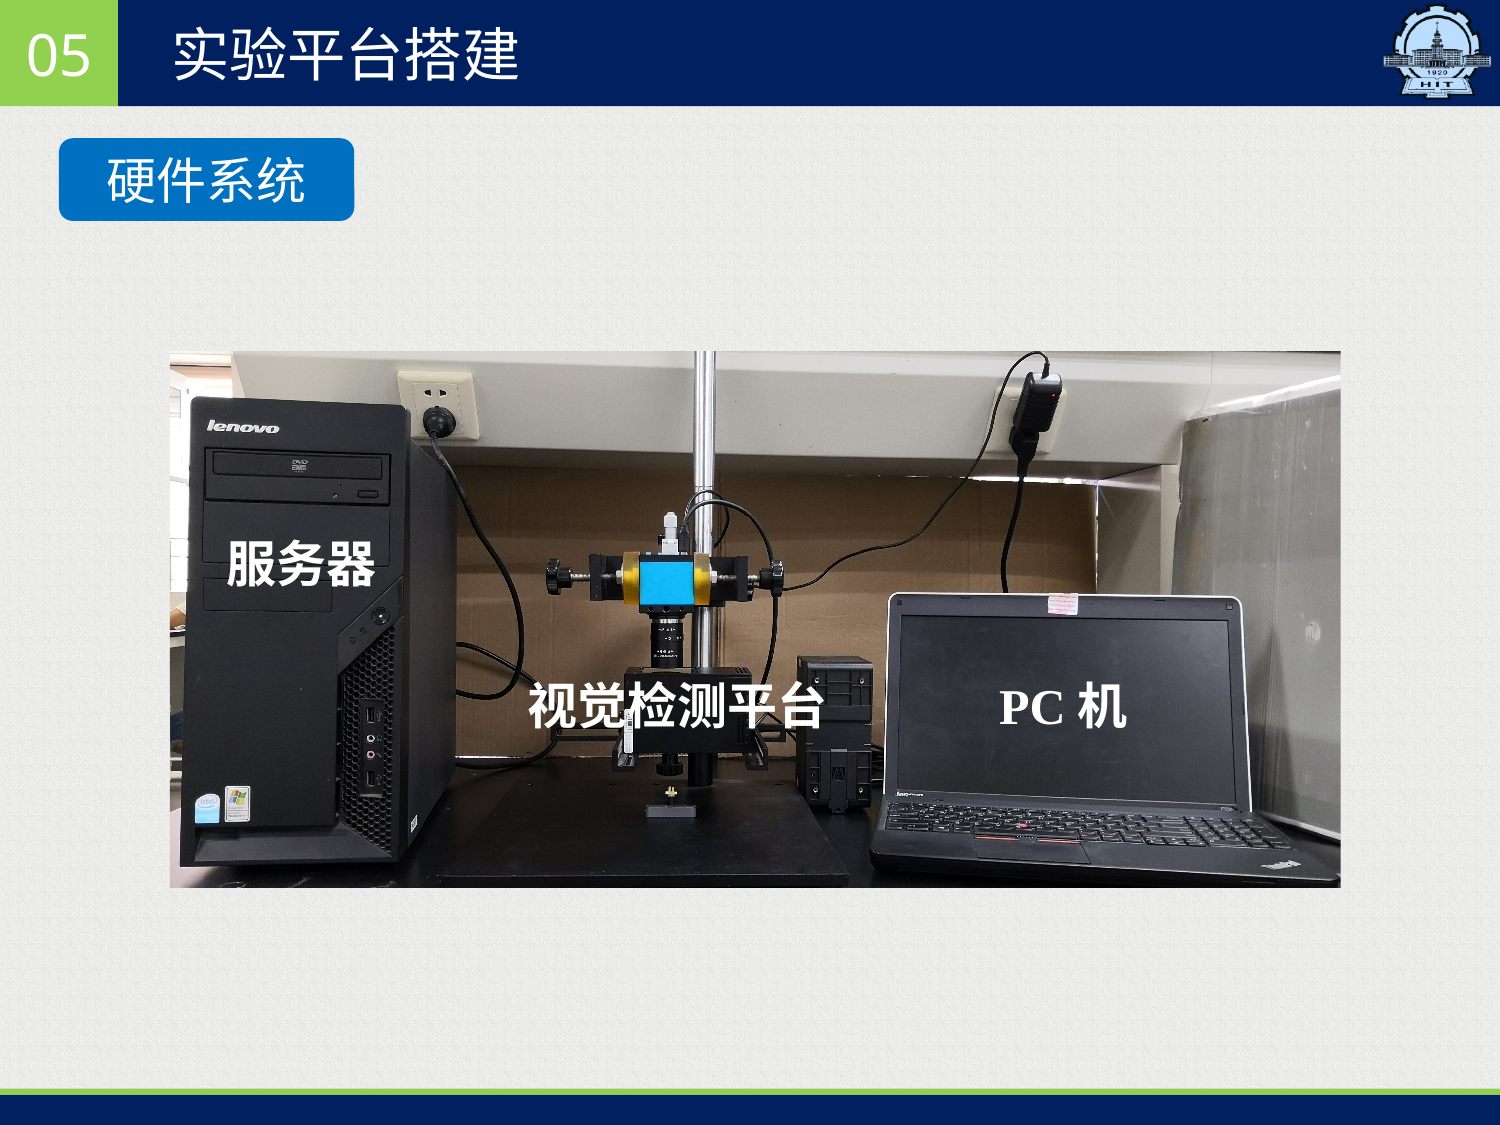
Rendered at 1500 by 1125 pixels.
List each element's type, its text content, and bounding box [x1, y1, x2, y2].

list 实验平台搭建 [156, 0, 1361, 107]
list 05 [0, 0, 119, 107]
picture [0, 107, 1500, 1088]
text_box 硬件系统 [58, 138, 355, 221]
